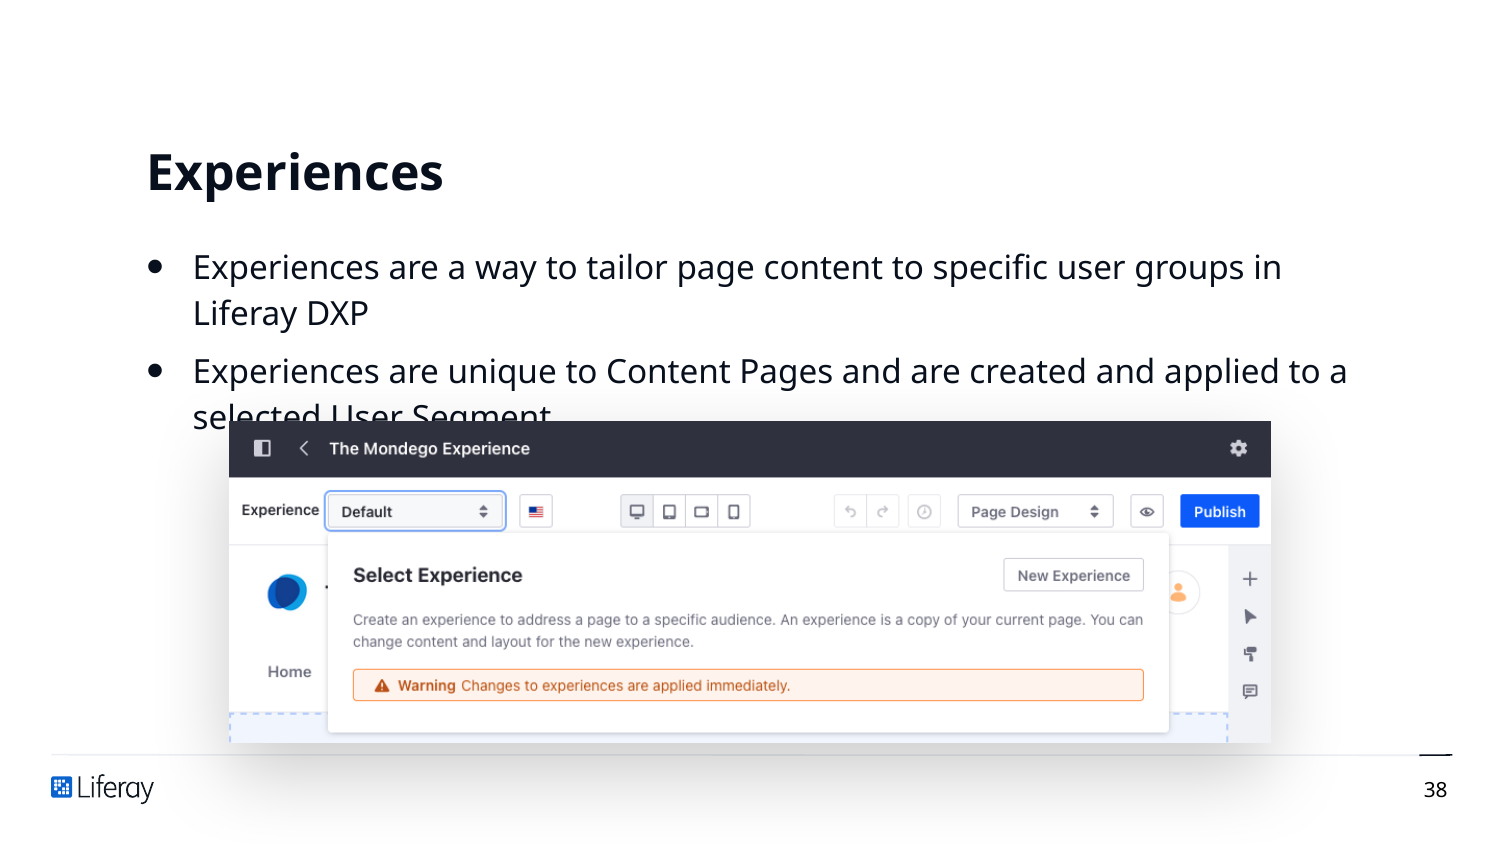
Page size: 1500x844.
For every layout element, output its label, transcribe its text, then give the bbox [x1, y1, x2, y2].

list Experiences are a way to tailor page content to specific user groups in Liferay DXP Experiences are unique to Content Pages and are created and applied to a selected User Segment [146, 225, 1354, 586]
title Experiences [146, 125, 1429, 229]
picture [228, 421, 1272, 743]
